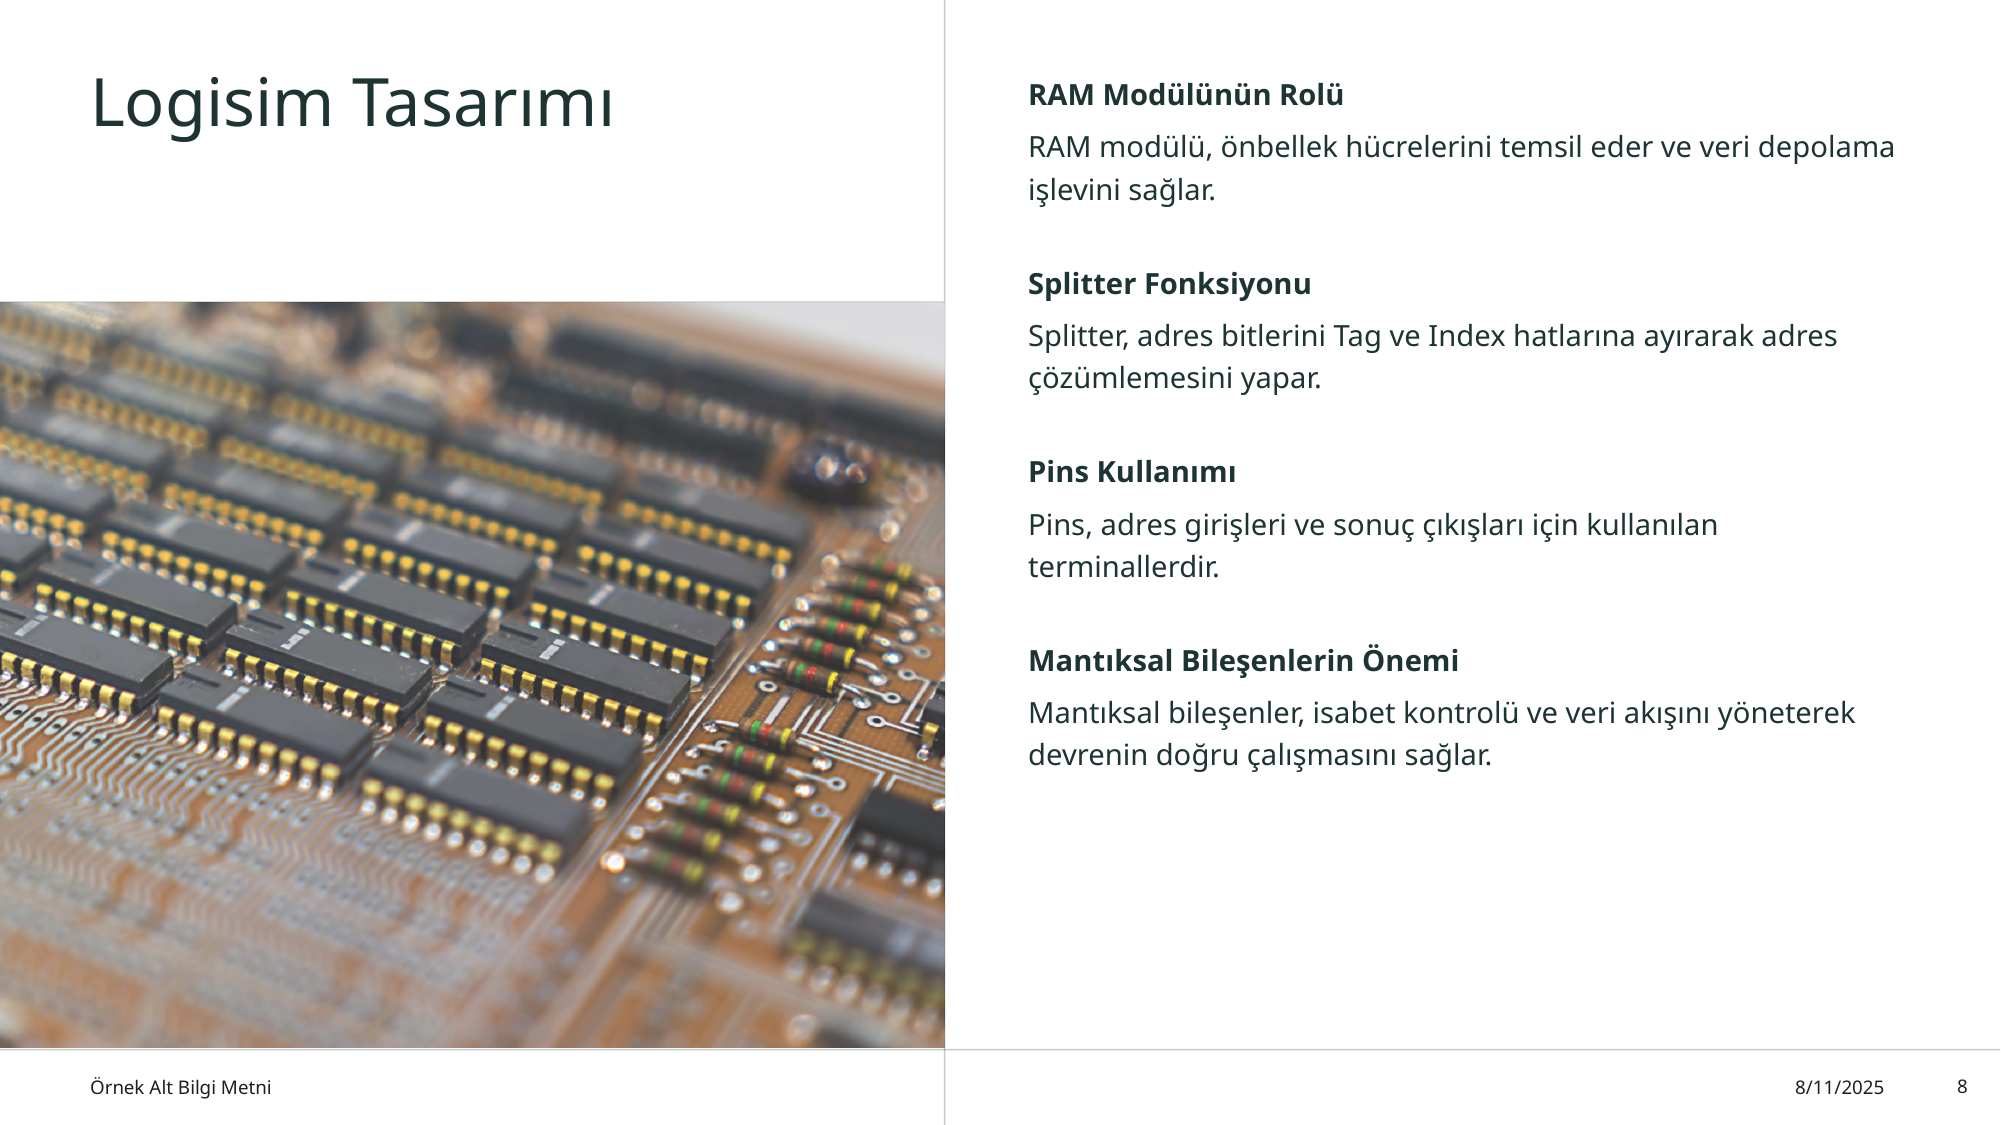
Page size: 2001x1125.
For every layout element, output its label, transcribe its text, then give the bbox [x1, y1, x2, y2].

list RAM Modülünün Rolü RAM modülü, önbellek hücrelerini temsil eder ve veri depolama işlevini sağlar. Splitter Fonksiyonu Splitter, adres bitlerini Tag ve Index hatlarına ayırarak adres çözümlemesini yapar. Pins Kullanımı Pins, adres girişleri ve sonuç çıkışları için kullanılan terminallerdir. Mantıksal Bileşenlerin Önemi Mantıksal bileşenler, isabet kontrolü ve veri akışını yöneterek devrenin doğru çalışmasını sağlar. [1013, 61, 1925, 1013]
picture [0, 301, 945, 1049]
slide_number 8 [1925, 1057, 2000, 1118]
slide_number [1597, 1057, 1900, 1118]
title Logisim Tasarımı [75, 61, 889, 263]
footer Örnek Alt Bilgi Metni [75, 1057, 723, 1118]
